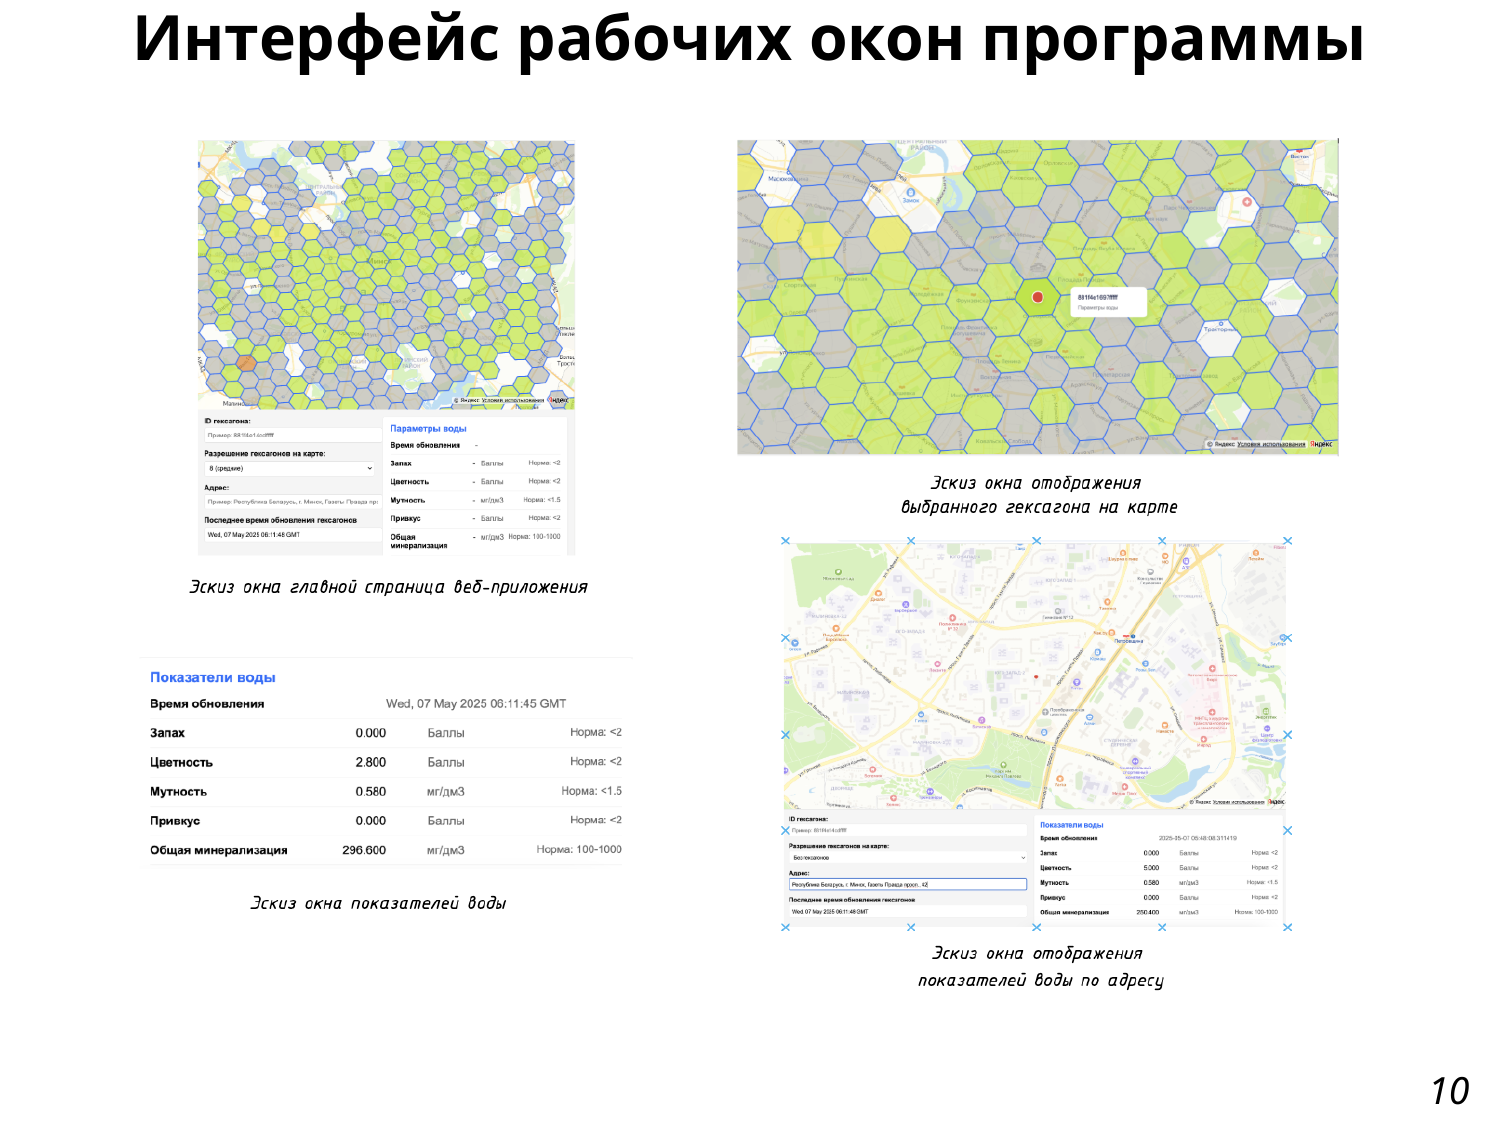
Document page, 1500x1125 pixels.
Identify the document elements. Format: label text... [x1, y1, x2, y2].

text_box 10 [1232, 1053, 1481, 1125]
picture [111, 116, 1388, 1009]
text_box Интерфейс рабочих окон программы [102, 0, 1397, 173]
